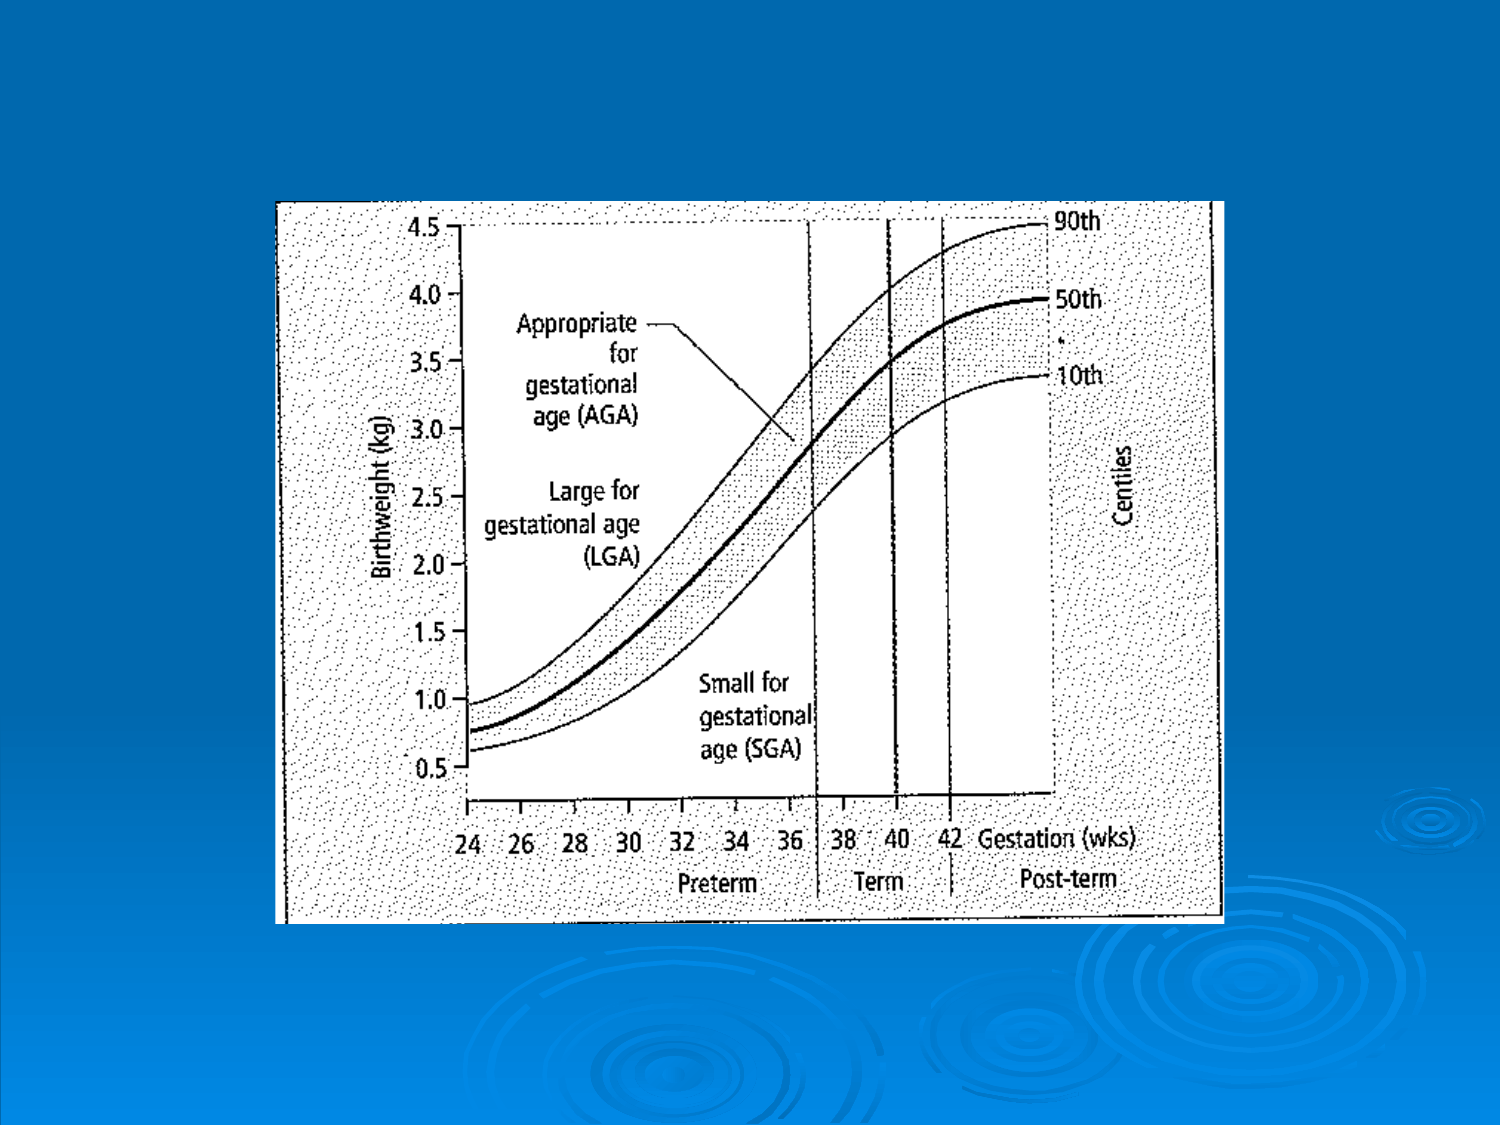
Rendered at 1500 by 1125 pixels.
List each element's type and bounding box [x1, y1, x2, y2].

picture [274, 201, 1225, 924]
